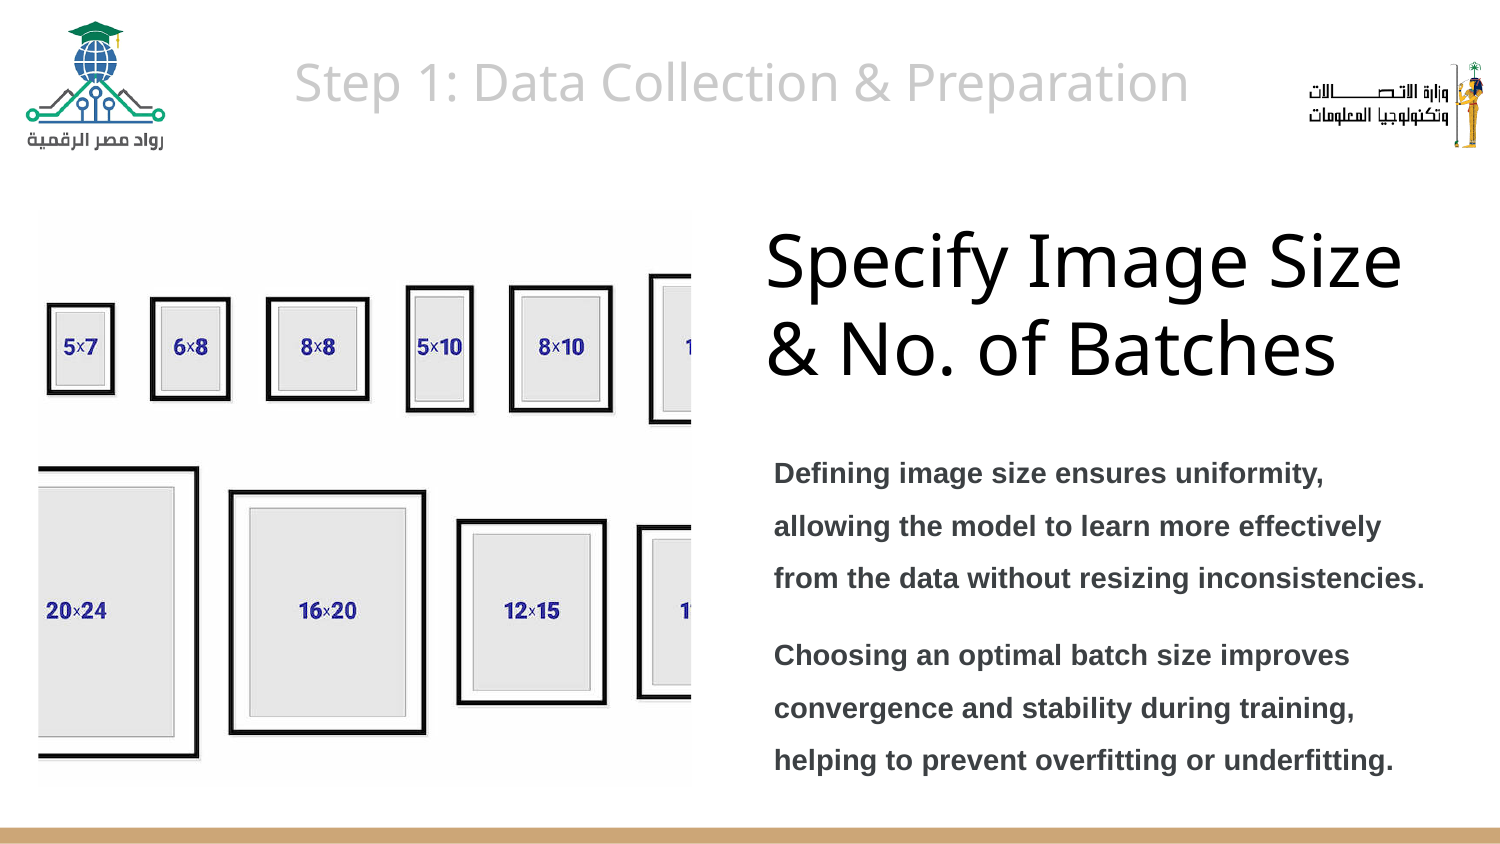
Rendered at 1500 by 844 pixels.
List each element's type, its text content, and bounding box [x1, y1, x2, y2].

list Defining image size ensures uniformity, allowing the model to learn more effectively from the data without resizing inconsistencies. Choosing an optimal batch size improves convergence and stability during training, helping to prevent overfitting or underfitting. [759, 421, 1458, 787]
title Specify Image Size & No. of Batches [750, 194, 1467, 405]
picture [38, 209, 692, 787]
picture [1289, 0, 1500, 211]
picture [0, 0, 187, 187]
title Step 1: Data Collection & Preparation [191, 35, 1284, 128]
